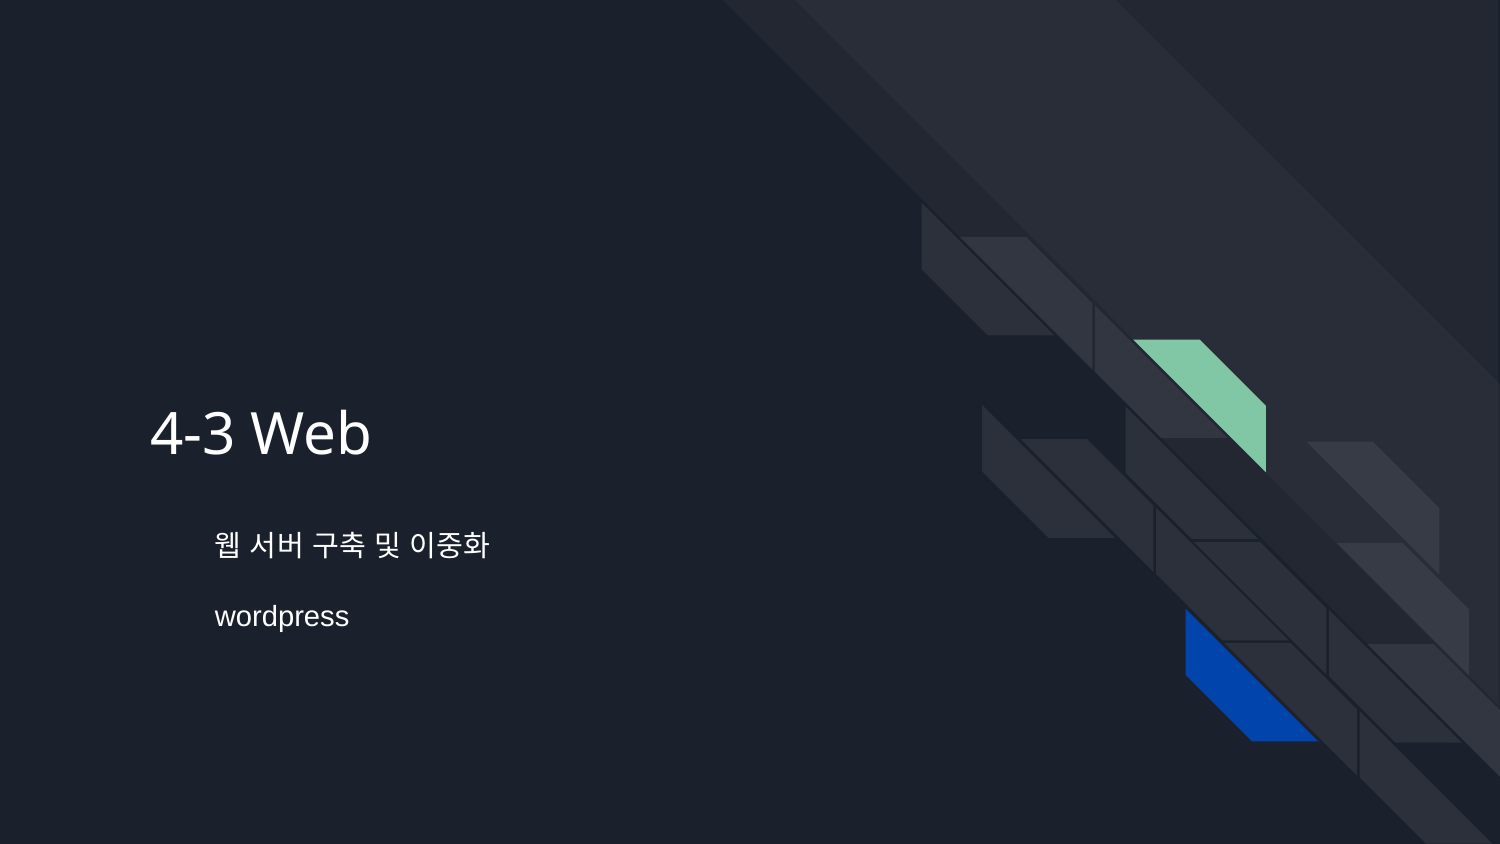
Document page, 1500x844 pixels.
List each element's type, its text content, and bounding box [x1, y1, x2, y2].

text_box 웹 서버 구축 및 이중화 wordpress [199, 512, 692, 648]
title 4-3 Web [135, 336, 888, 526]
